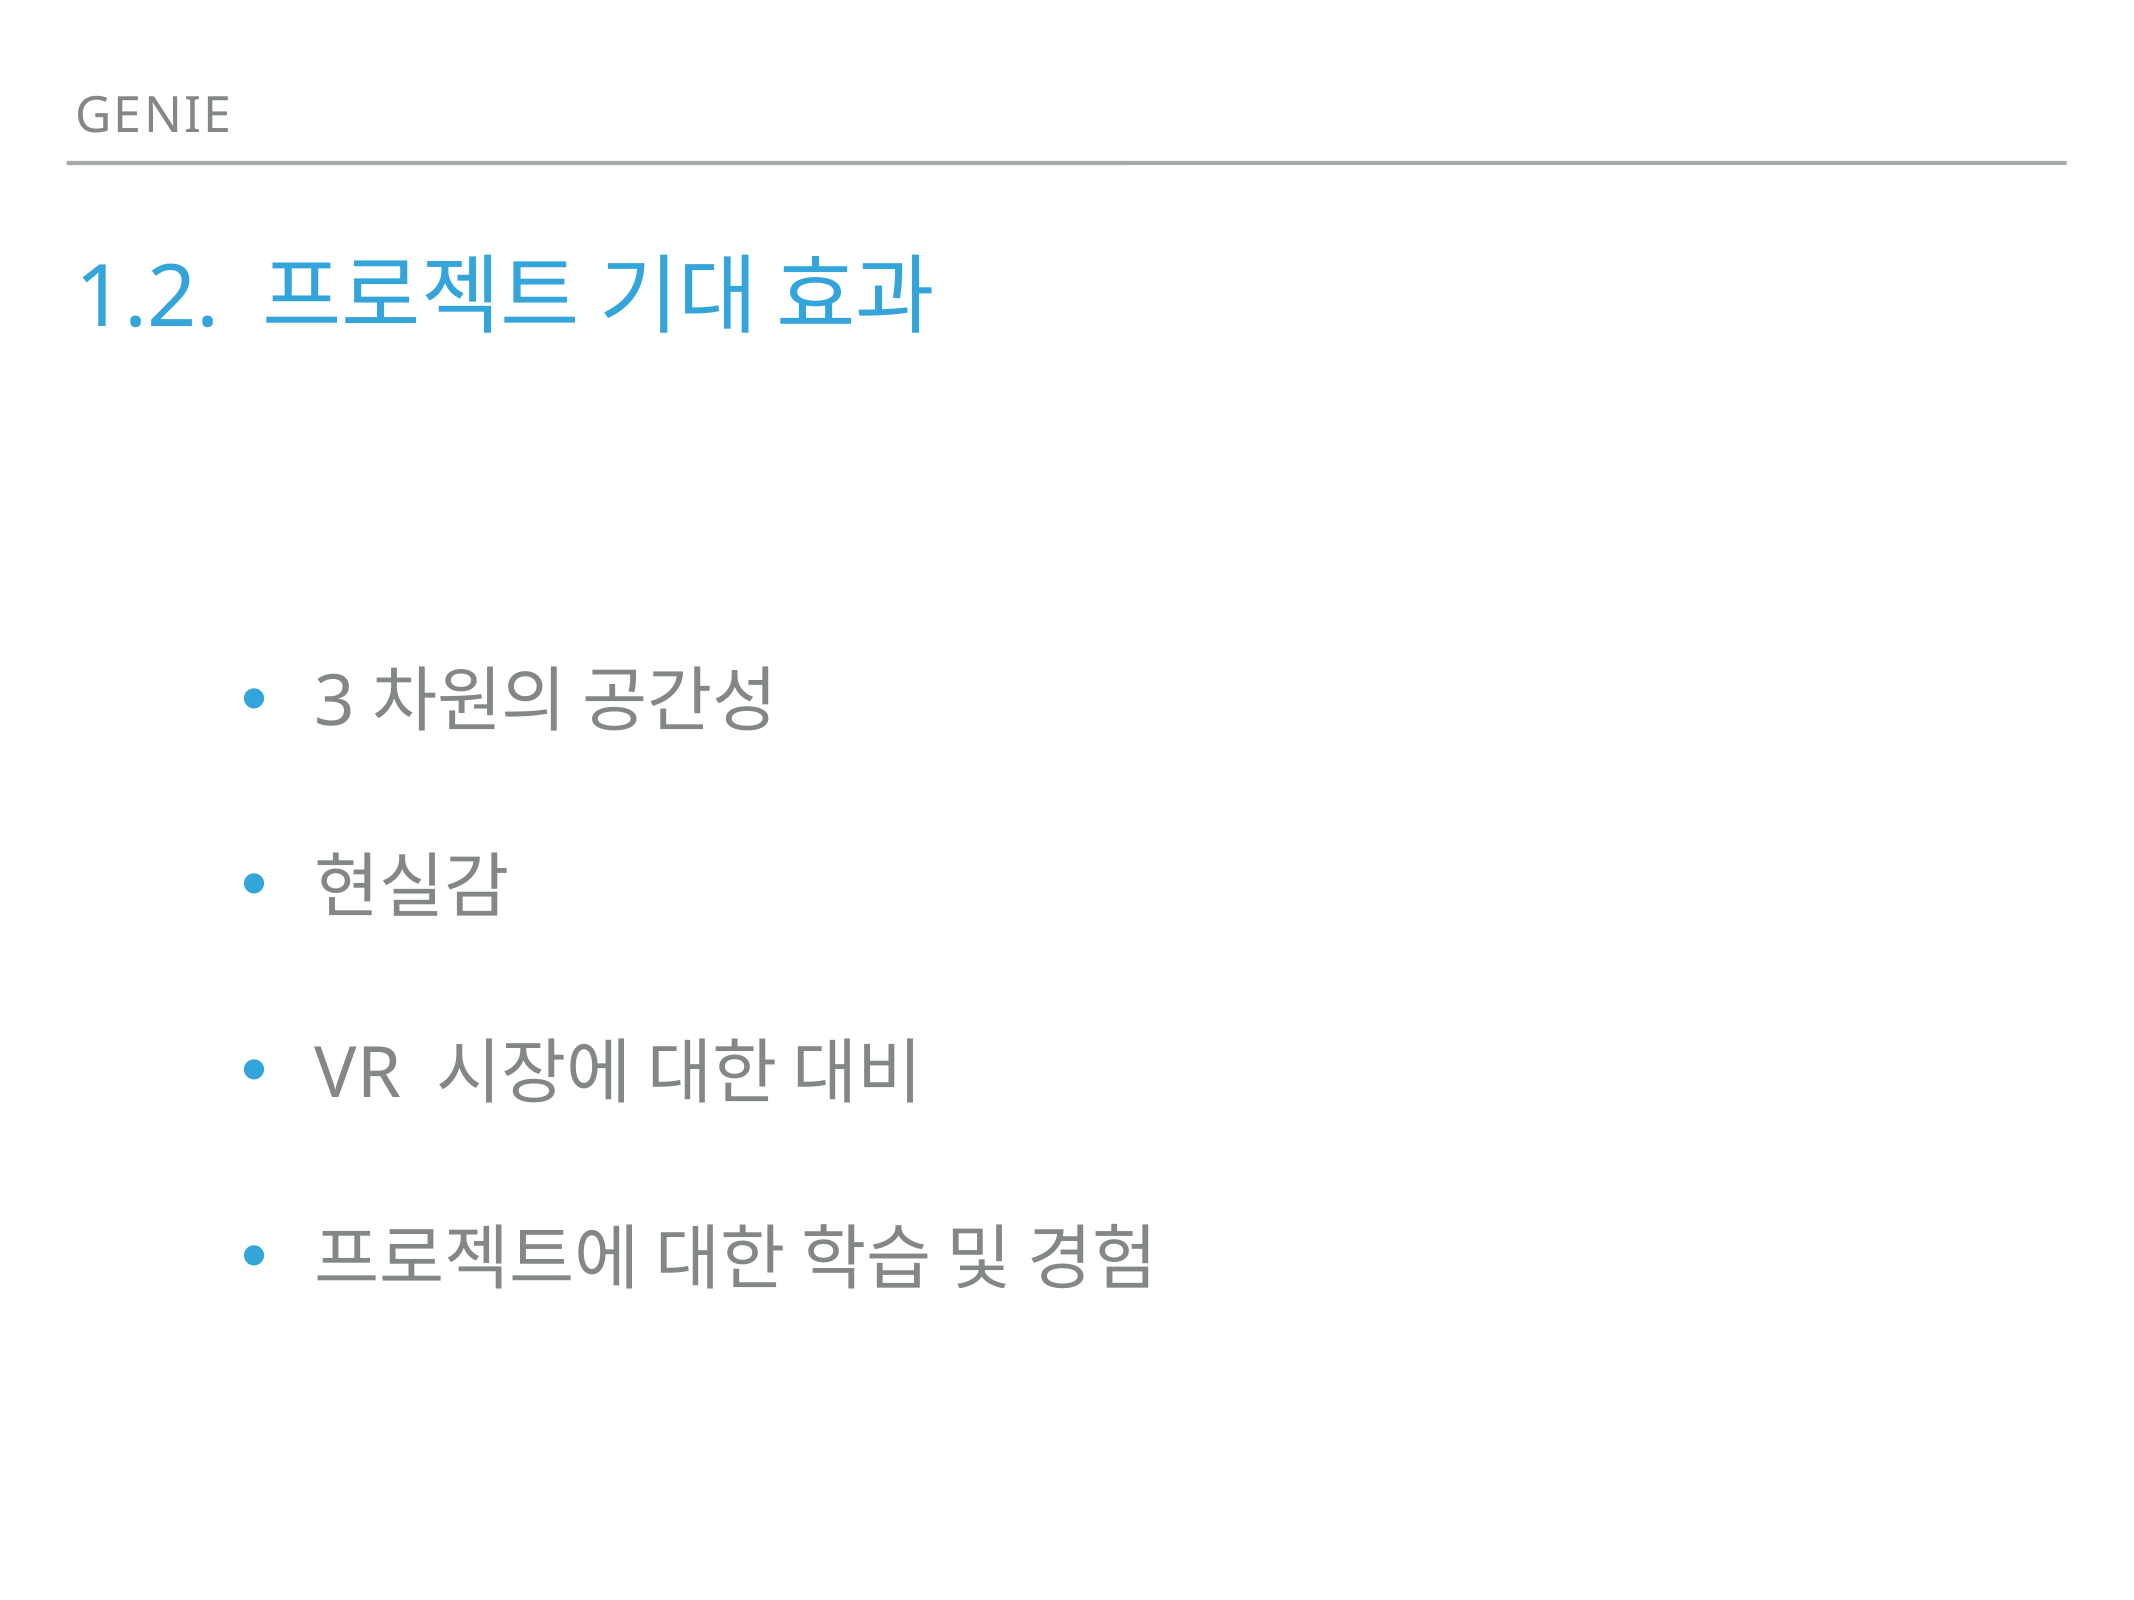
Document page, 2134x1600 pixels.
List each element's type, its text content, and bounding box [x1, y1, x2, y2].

list Genie [66, 84, 1901, 151]
title 1.2. 프로젝트 기대 효과 [66, 251, 2068, 372]
list 3차원의 공간성 현실감 VR 시장에 대한 대비 프로젝트에 대한 학습 및 경험 [232, 457, 2068, 1453]
